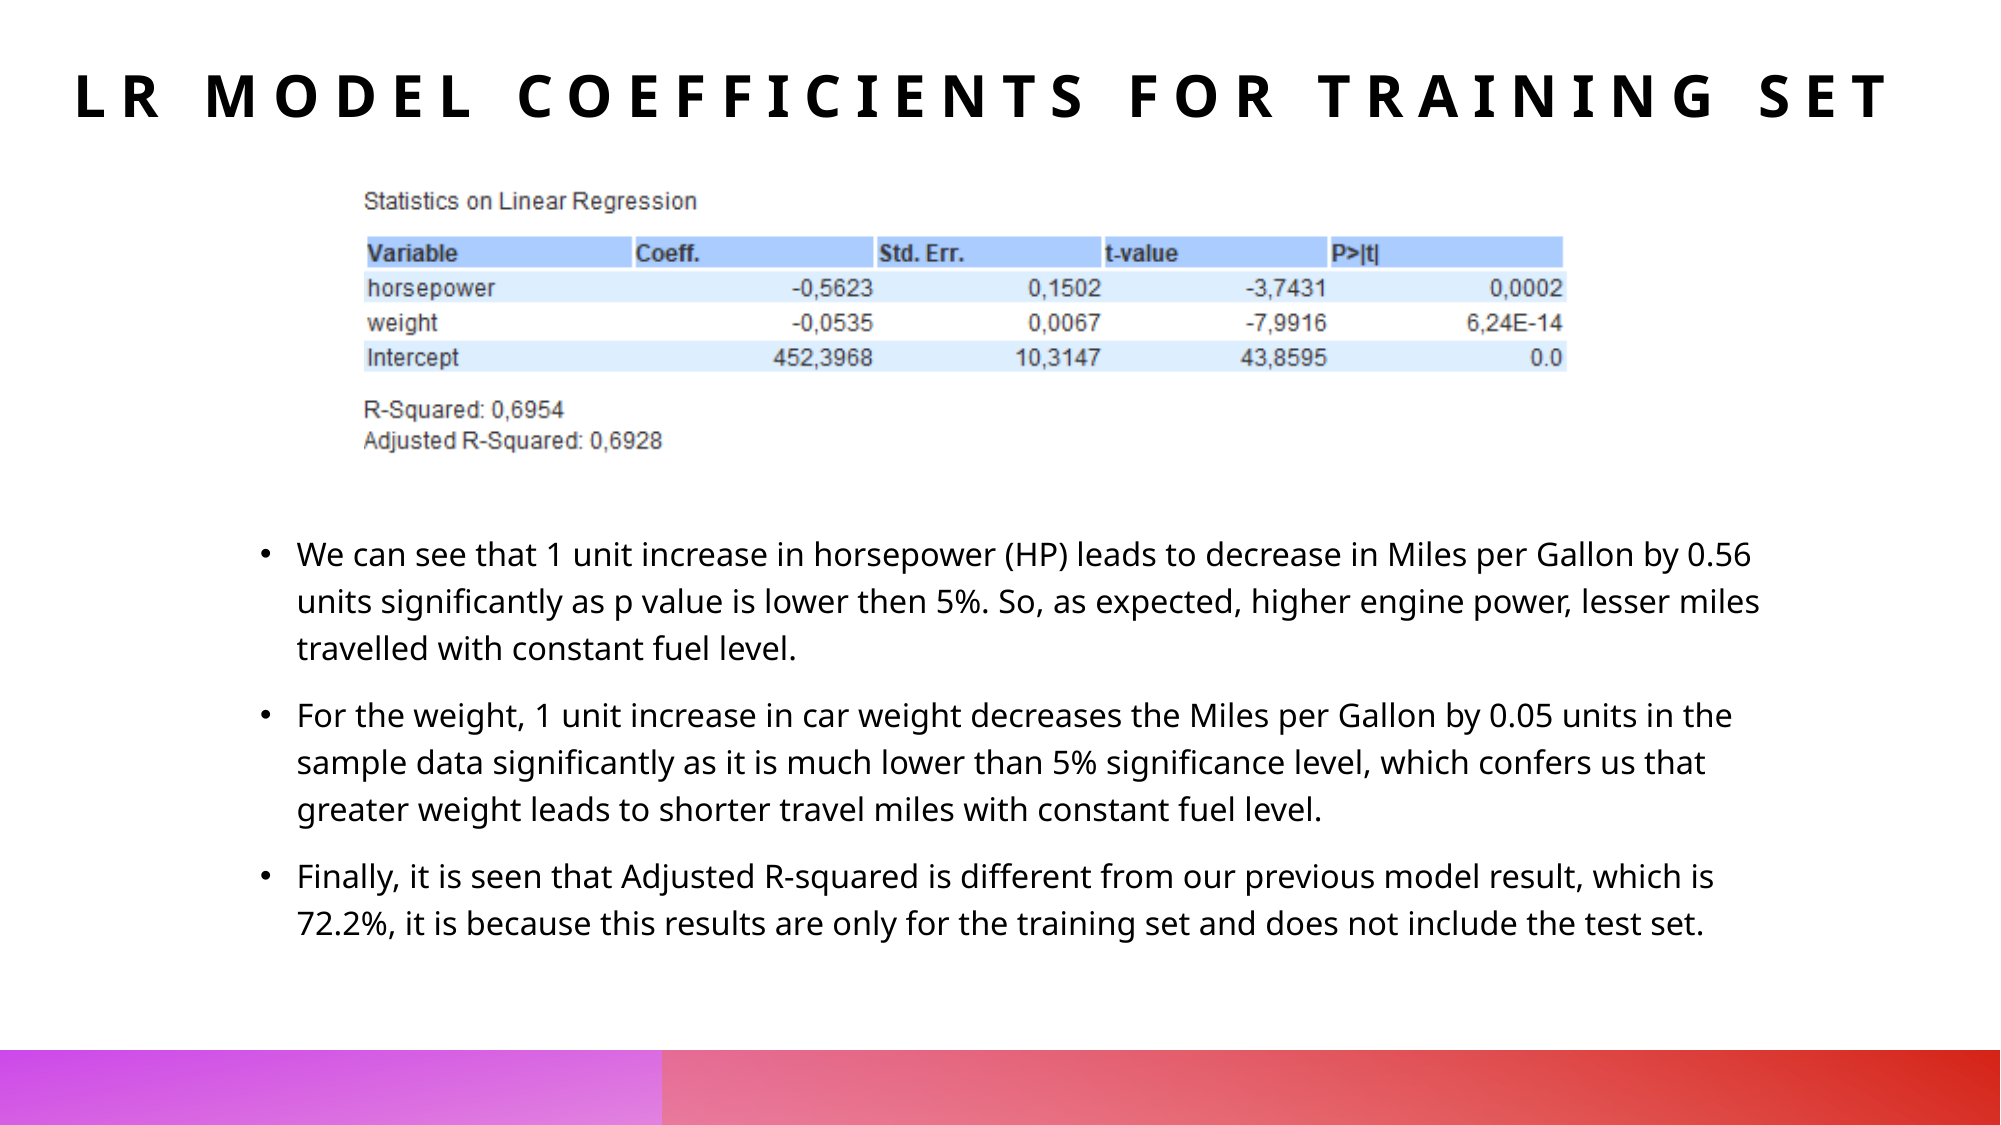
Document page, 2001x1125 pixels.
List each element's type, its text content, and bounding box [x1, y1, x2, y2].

picture [364, 179, 1575, 459]
title LR MODEL COEFFICIENTS for training set [73, 36, 1958, 129]
list We can see that 1 unit increase in horsepower (HP) leads to decrease in Miles per Gallon by 0.56 units significantly as p value is lower then 5%. So, as expected, higher engine power, lesser miles travelled with constant fuel level. For the weight, 1 unit increase in car weight decreases the Miles per Gallon by 0.05 units in the sample data significantly as it is much lower than 5% significance level, which confers us that greater weight leads to shorter travel miles with constant fuel level. Finally, it is seen that Adjusted R-squared is different from our previous model result, which is 72.2%, it is because this results are only for the training set and does not include the test set. [260, 526, 1771, 946]
